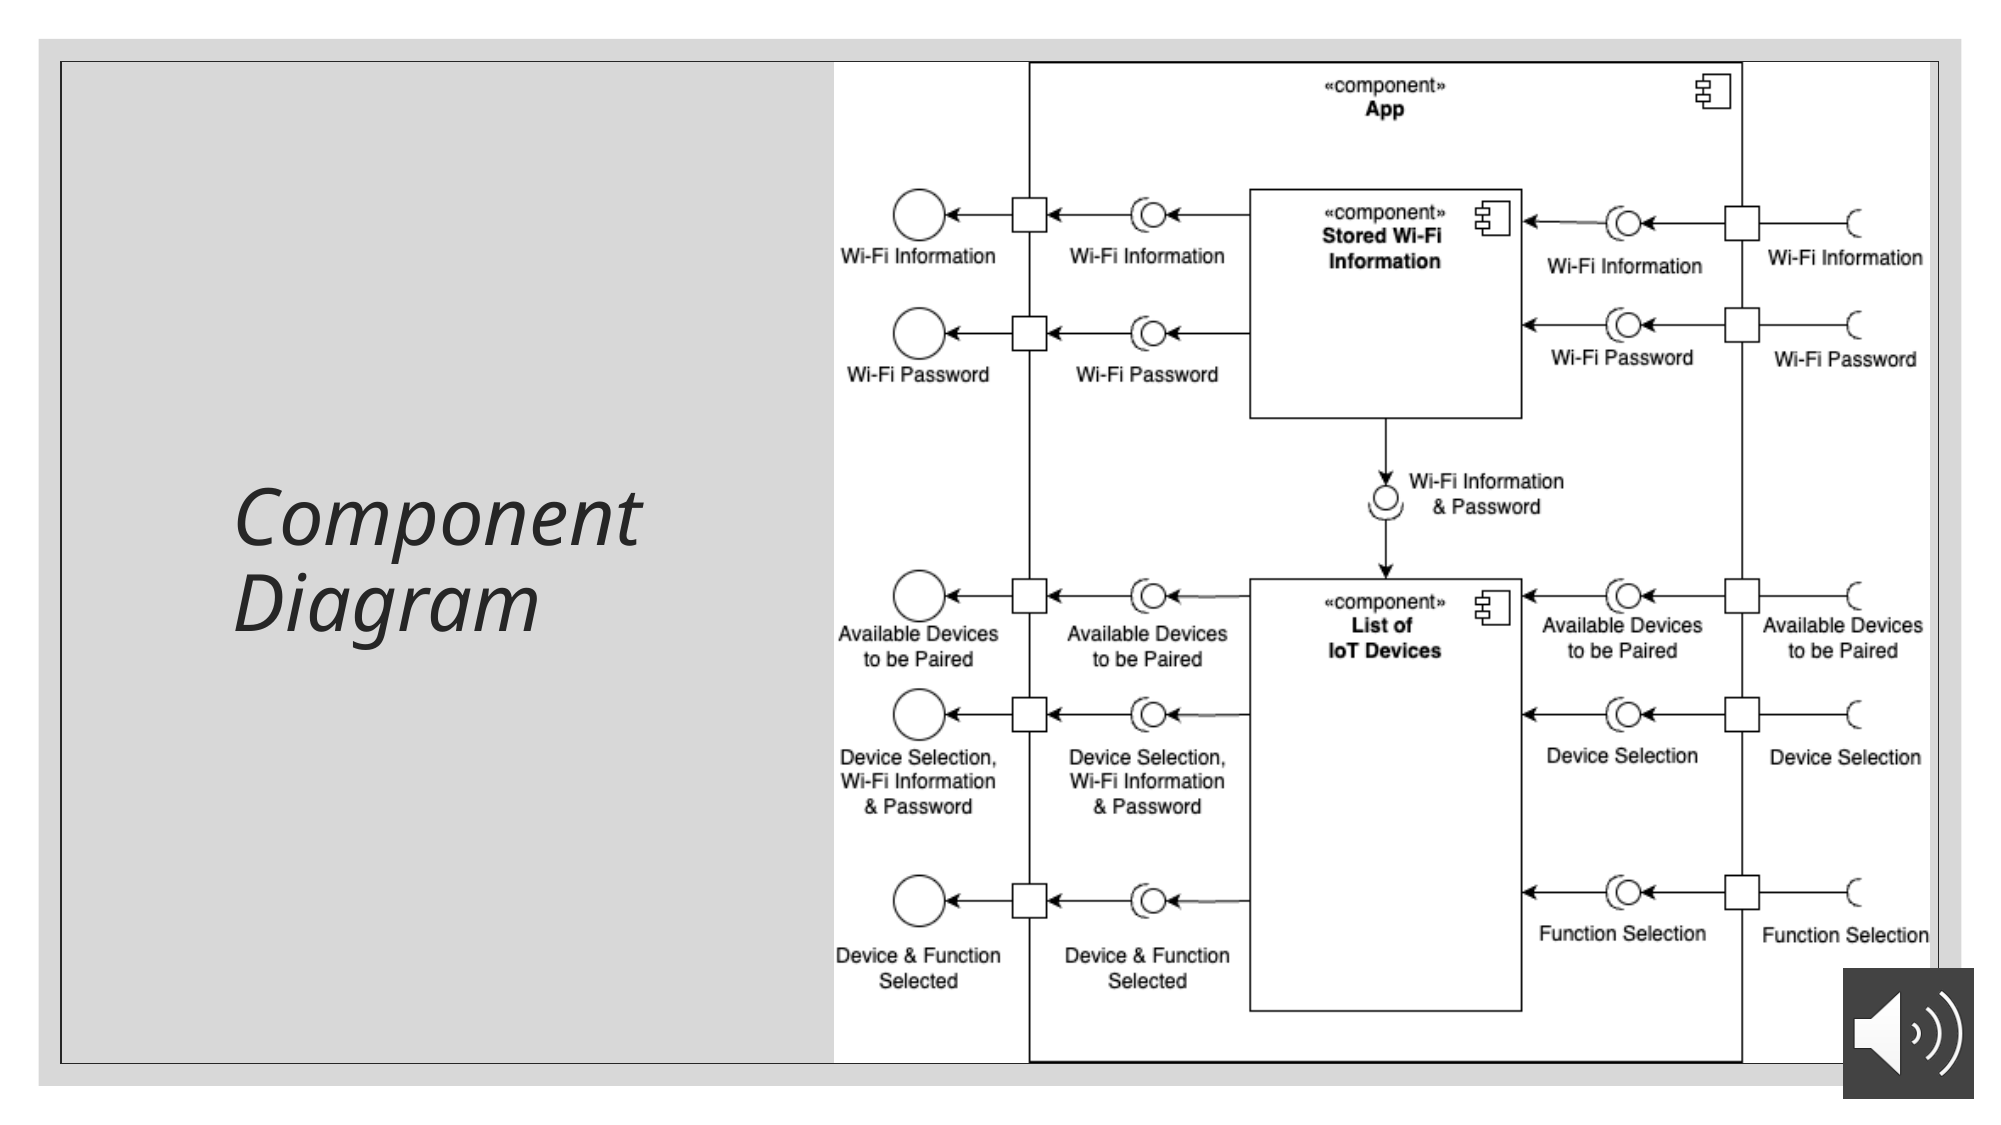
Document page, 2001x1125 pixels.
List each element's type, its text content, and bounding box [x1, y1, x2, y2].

title Component Diagram [217, 430, 740, 695]
picture [834, 62, 1975, 1100]
